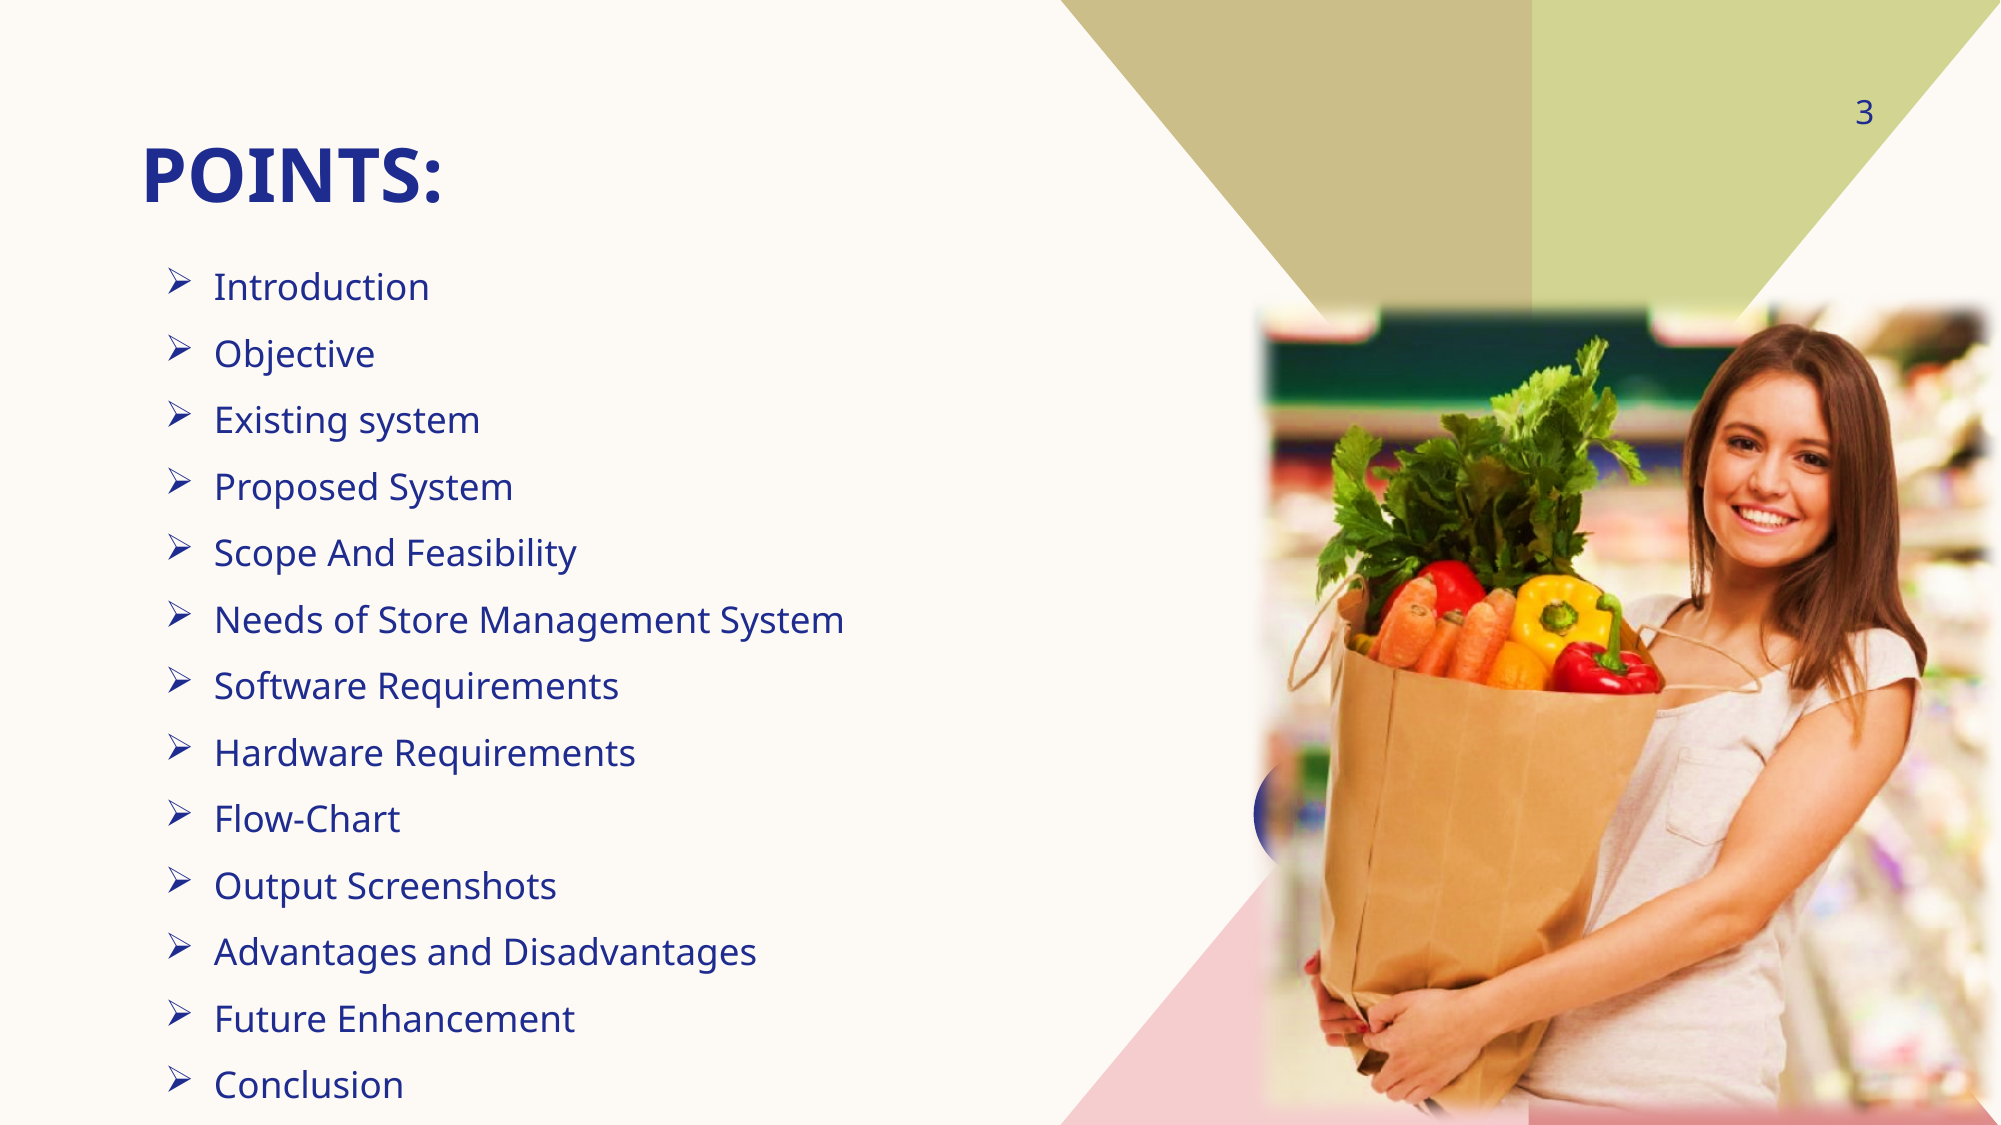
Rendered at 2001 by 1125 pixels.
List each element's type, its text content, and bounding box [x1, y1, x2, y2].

list Introduction Objective Existing system Proposed System Scope And Feasibility Needs of Store Management System Software Requirements Hardware Requirements Flow-Chart Output Screenshots Advantages and Disadvantages Future Enhancement Conclusion [150, 241, 1230, 1115]
slide_number 3 [1699, 75, 1875, 153]
picture [1248, 294, 2000, 1125]
title Points: [125, 87, 1206, 218]
